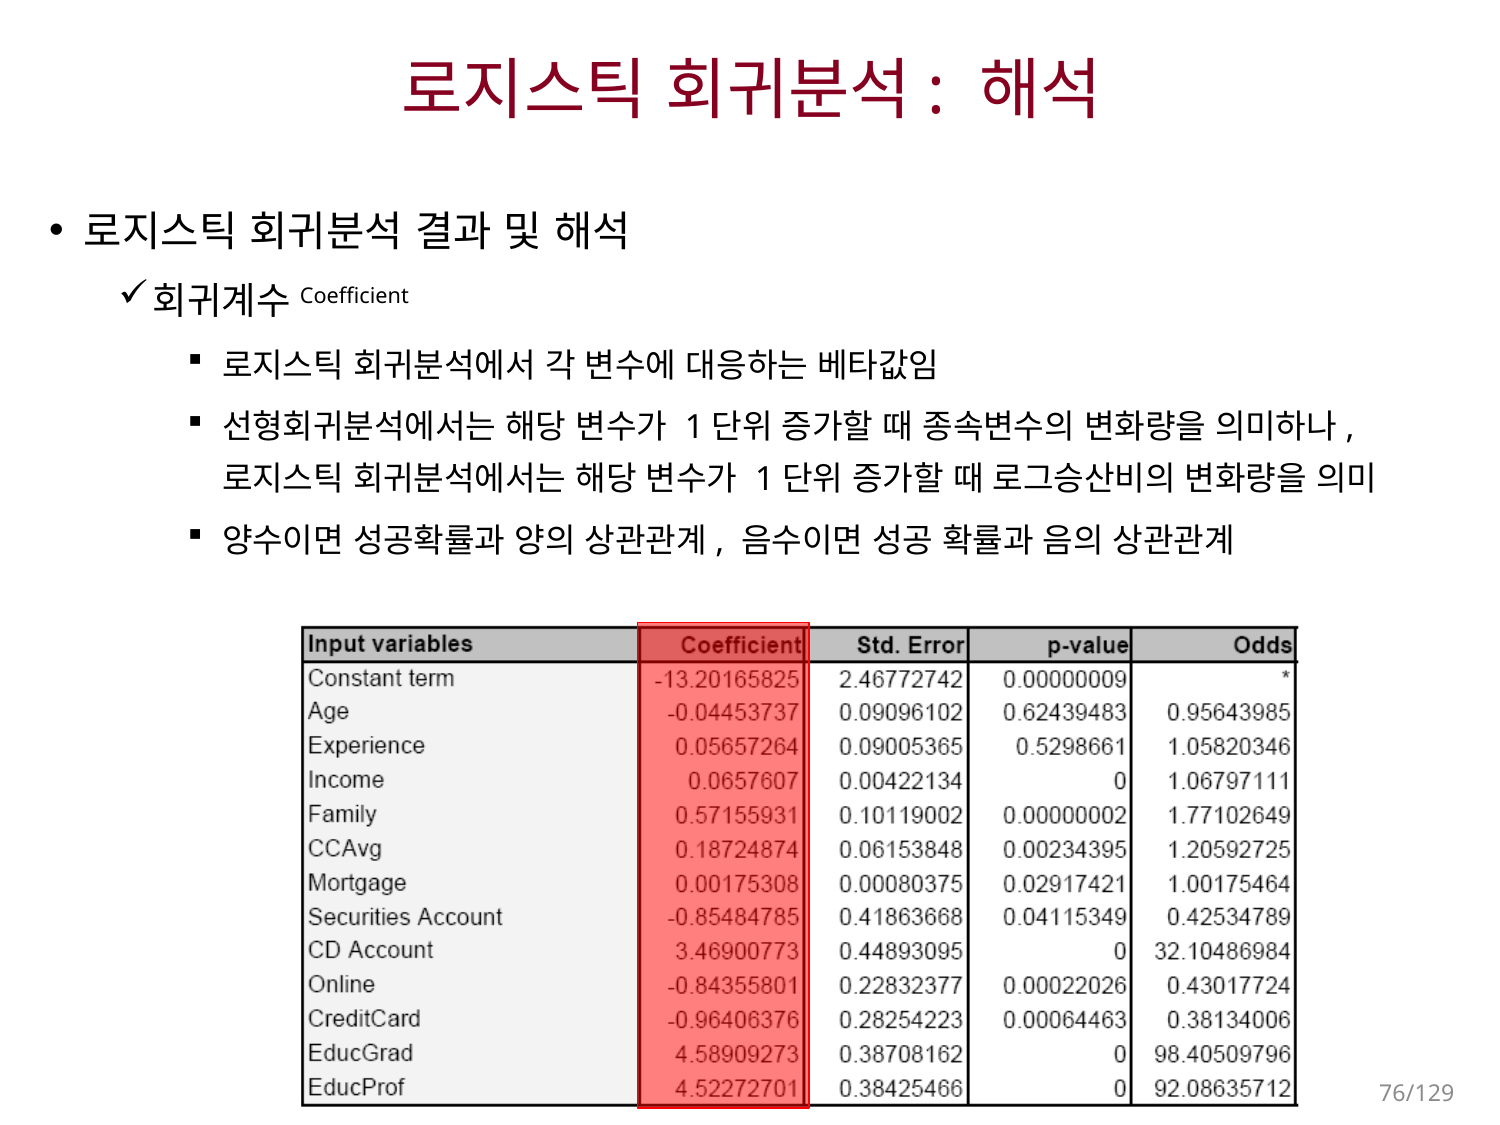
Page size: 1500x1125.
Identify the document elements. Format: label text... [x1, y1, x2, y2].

picture [301, 621, 1299, 1113]
title 로지스틱 회귀분석: 해석 [34, 37, 1470, 147]
slide_number 76/129 [1131, 1071, 1470, 1116]
list 로지스틱 회귀분석 결과 및 해석 회귀계수Coefficient 로지스틱 회귀분석에서 각 변수에 대응하는 베타값임 선형회귀분석에서는 해당 변수가 1단위 증가할 때 종속변수의 변화량을 의미하나, 로지스틱 회귀분석에서는 해당 변수가 1단위 증가할 때 로그승산비의 변화량을 의미 양수이면 성공확률과 양의 상관관계, 음수이면 성공 확률과 음의 상관관계 [34, 181, 1470, 1059]
